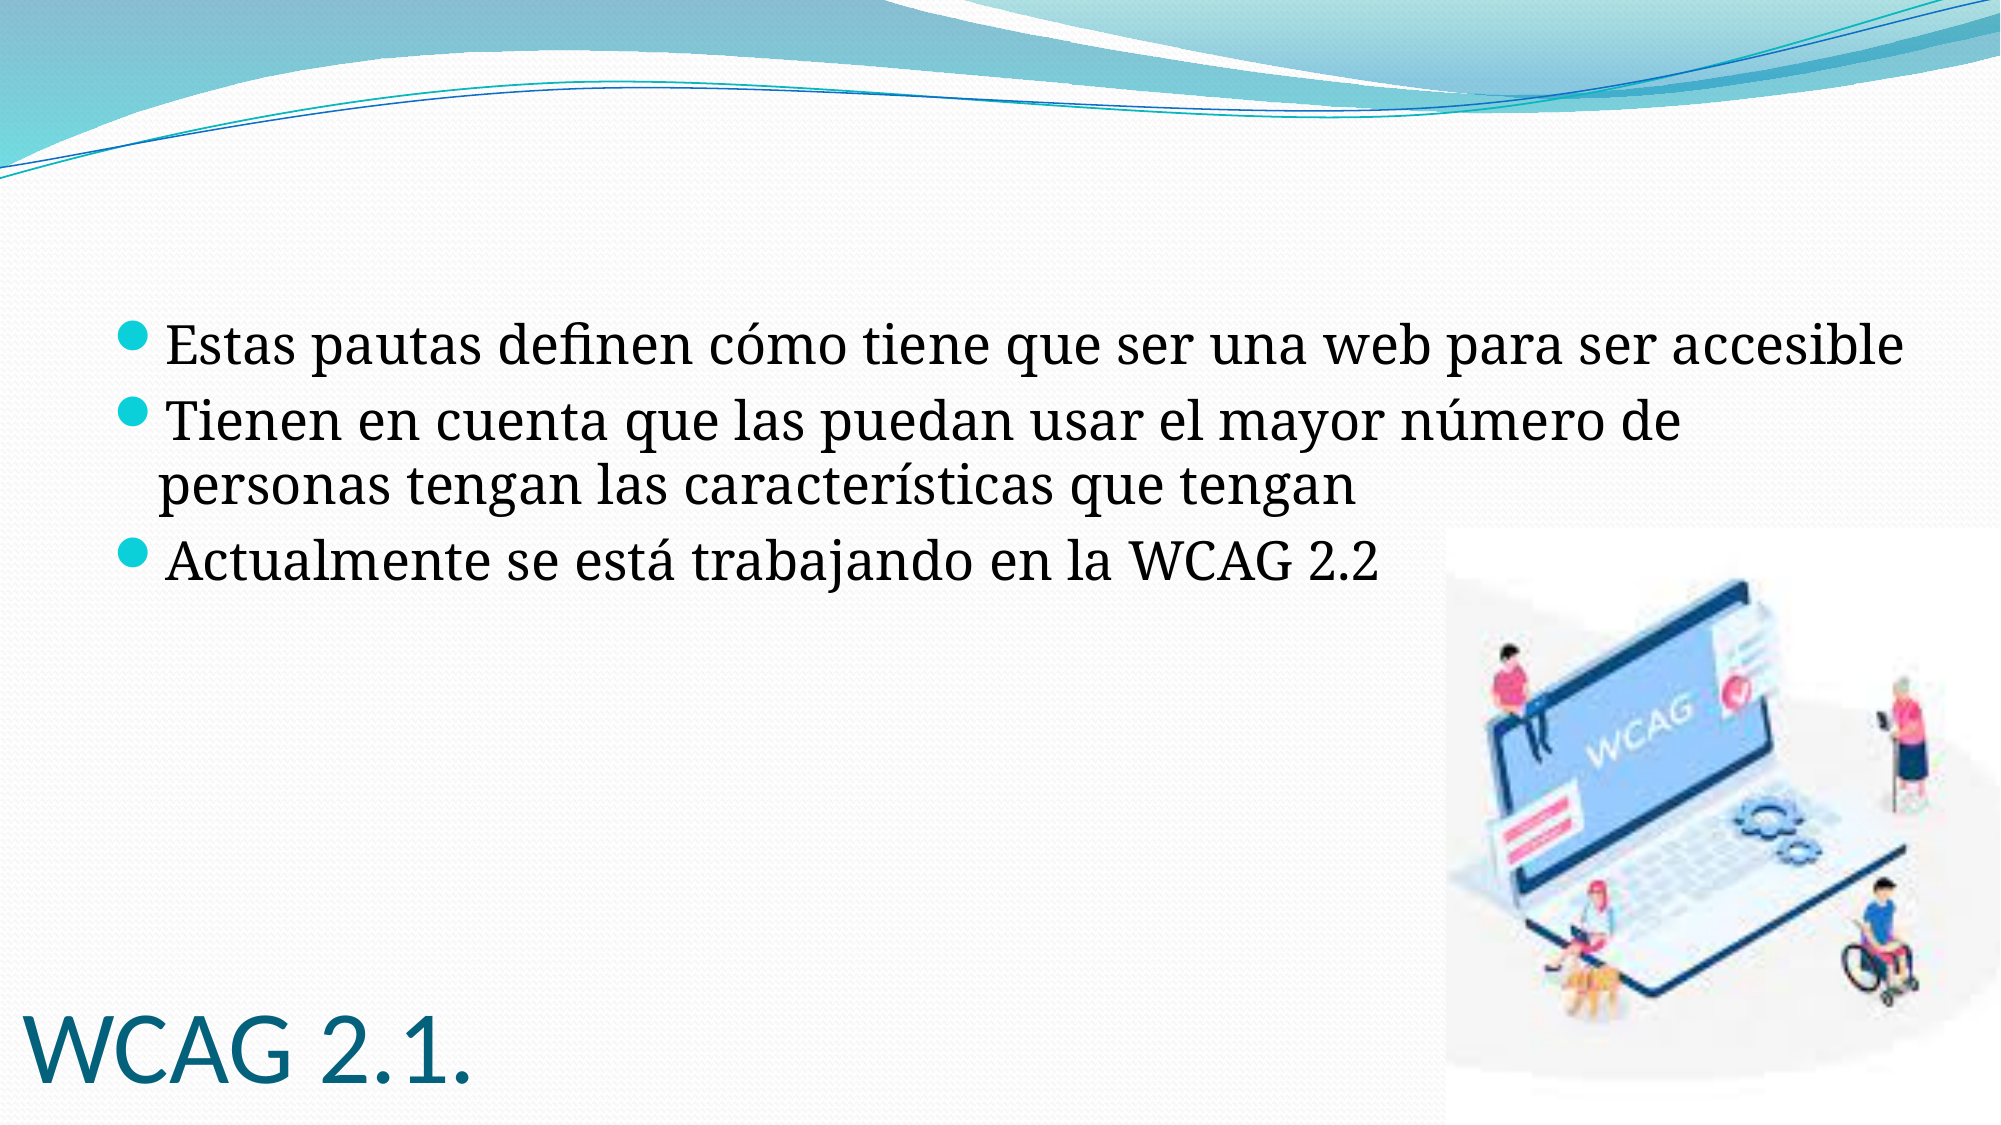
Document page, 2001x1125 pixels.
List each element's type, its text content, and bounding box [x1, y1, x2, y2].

list Estas pautas definen cómo tiene que ser una web para ser accesible Tienen en cuenta que las puedan usar el mayor número de personas tengan las características que tengan Actualmente se está trabajando en la WCAG 2.2 [98, 302, 1933, 896]
title WCAG 2.1. [22, 916, 1438, 1105]
picture [1445, 528, 2000, 1125]
